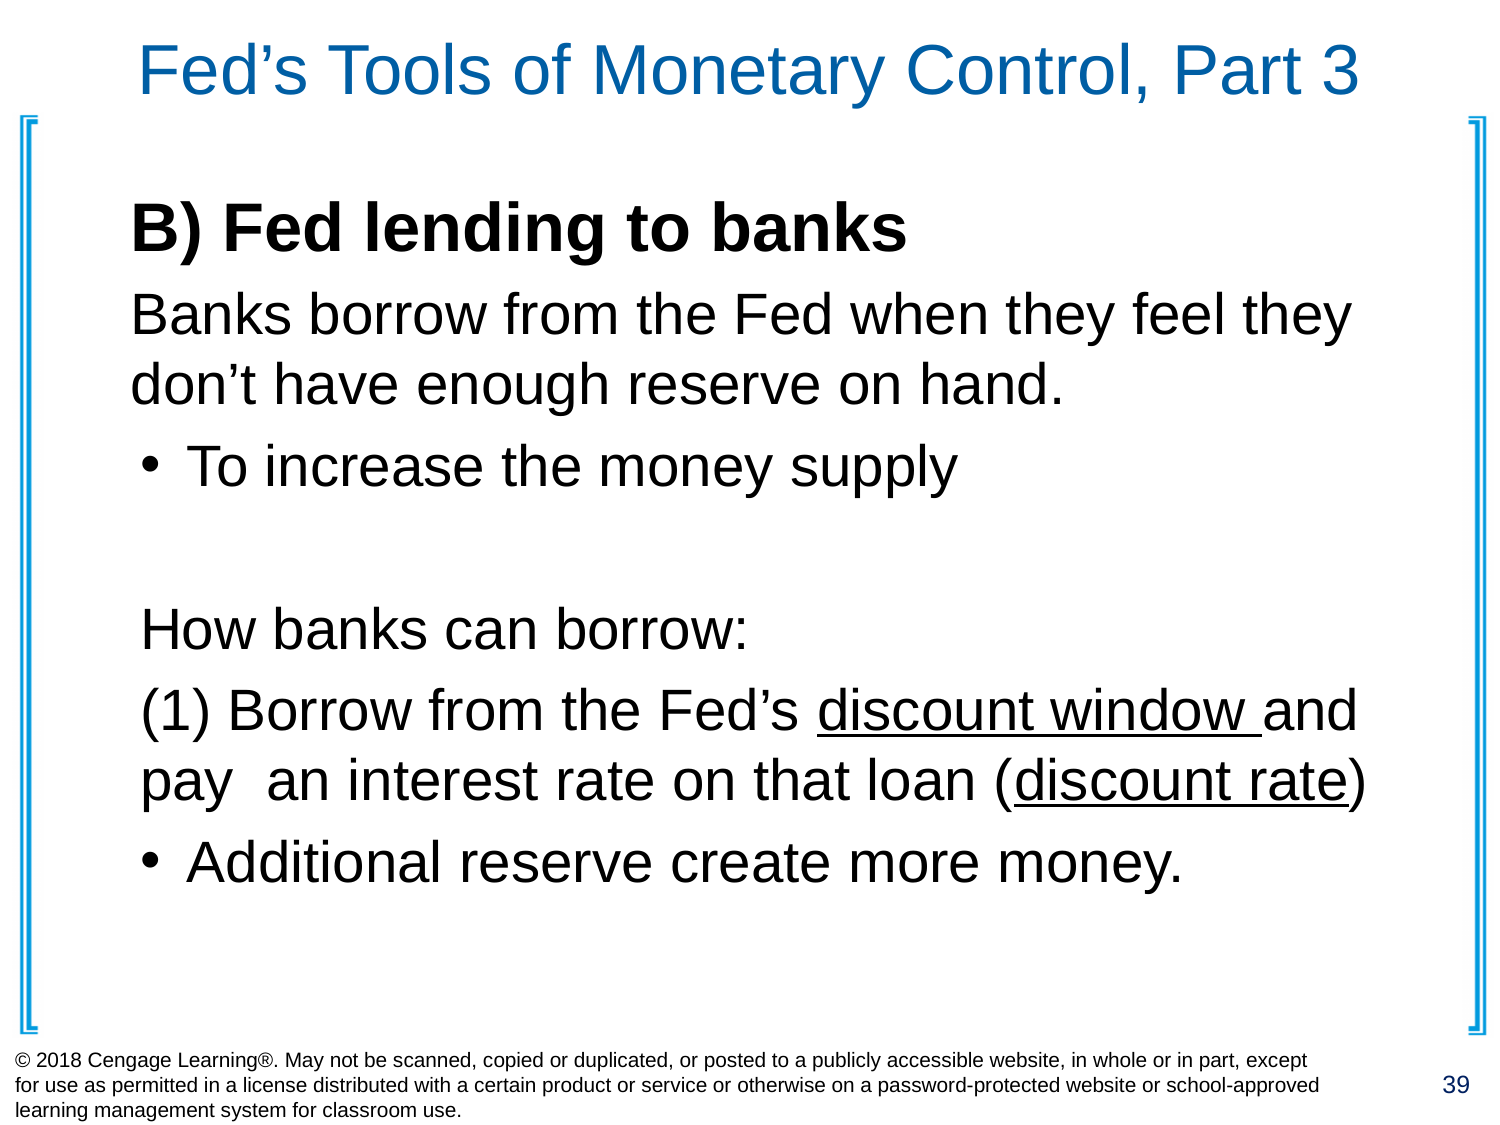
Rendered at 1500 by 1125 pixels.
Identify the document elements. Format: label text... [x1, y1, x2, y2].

title Fed’s Tools of Monetary Control, Part 3 [109, 16, 1391, 125]
list B) Fed lending to banks Banks borrow from the Fed when they feel they don’t have enough reserve on hand. To increase the money supply How banks can borrow: (1) Borrow from the Fed’s discount window and pay an interest rate on that loan (discount rate) Additional reserve create more money. [50, 174, 1459, 1075]
picture [13, 113, 43, 1037]
picture [1463, 113, 1493, 1037]
slide_number 39 [1412, 1060, 1500, 1125]
footer © 2018 Cengage Learning®. May not be scanned, copied or duplicated, or posted to a publicly accessible website, in whole or in part, except for use as permitted in a license distributed with a certain product or service or otherwise on a password-protected website or school-approved learning management system for classroom use. [0, 1043, 1350, 1125]
